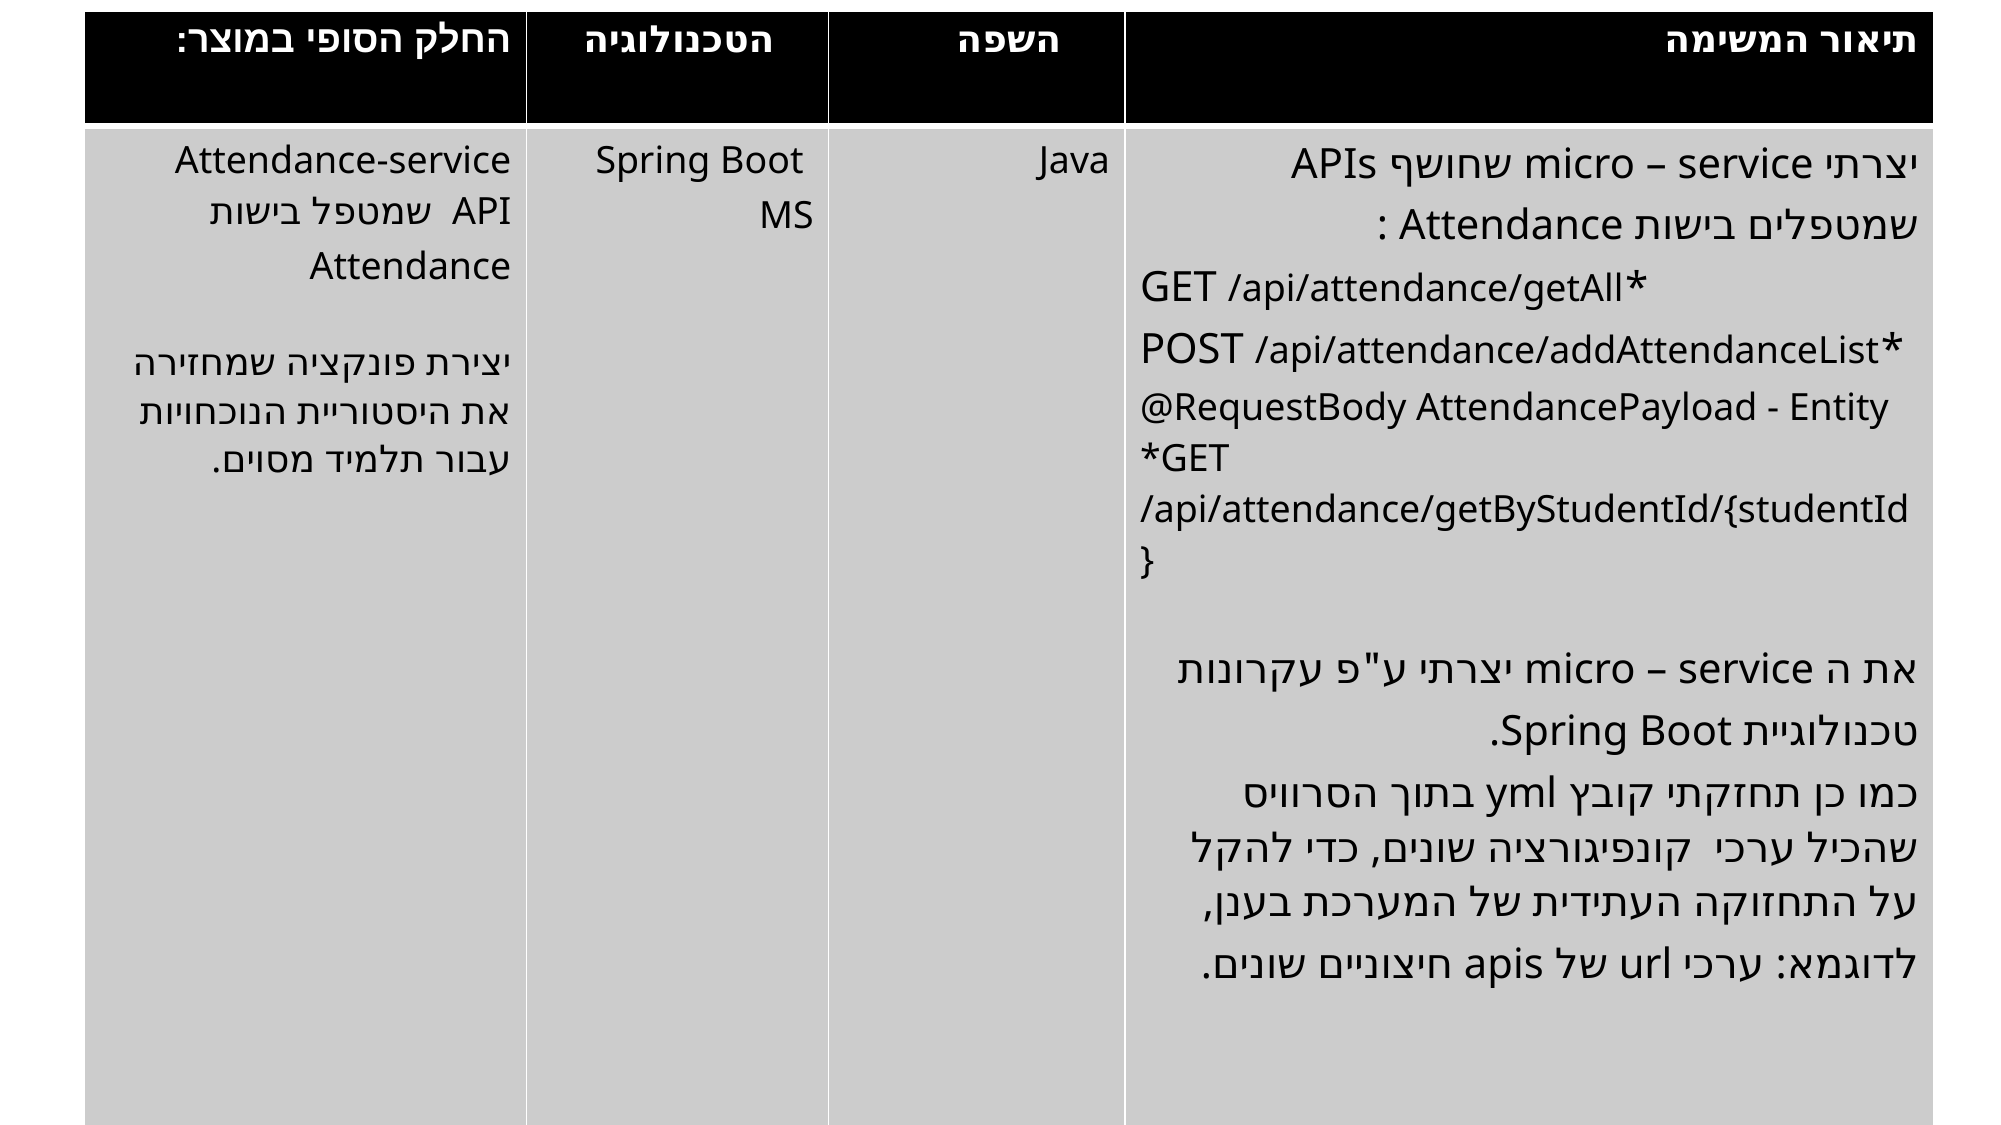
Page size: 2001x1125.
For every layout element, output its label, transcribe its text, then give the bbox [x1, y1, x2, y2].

table_cell Java [829, 129, 1124, 1125]
table_cell Attendance-service API שמטפל בישות Attendance יצירת פונקציה שמחזירה את היסטוריית הנוכחויות עבור תלמיד מסוים. [85, 129, 526, 1125]
table_header השפה [829, 12, 1124, 123]
table_cell יצרתי micro – service שחושף APIs שמטפלים בישות Attendance : *GET /api/attendance/getAll *POST /api/attendance/addAttendanceList @RequestBody AttendancePayload - Entity *GET /api/attendance/getByStudentId/{studentId} את ה micro – service יצרתי ע"פ עקרונות טכנולוגיית Spring Boot. כמו כן תחזקתי קובץ yml בתוך הסרוויס שהכיל ערכי קונפיגורציה שונים, כדי להקל על התחזוקה העתידית של המערכת בענן, לדוגמא: ערכי url של apis חיצוניים שונים. [1126, 129, 1933, 1125]
table_header תיאור המשימה [1126, 12, 1933, 123]
table_cell Spring Boot MS [527, 129, 828, 1125]
table_header הטכנולוגיה [527, 12, 828, 123]
table_header החלק הסופי במוצר: [85, 12, 526, 123]
